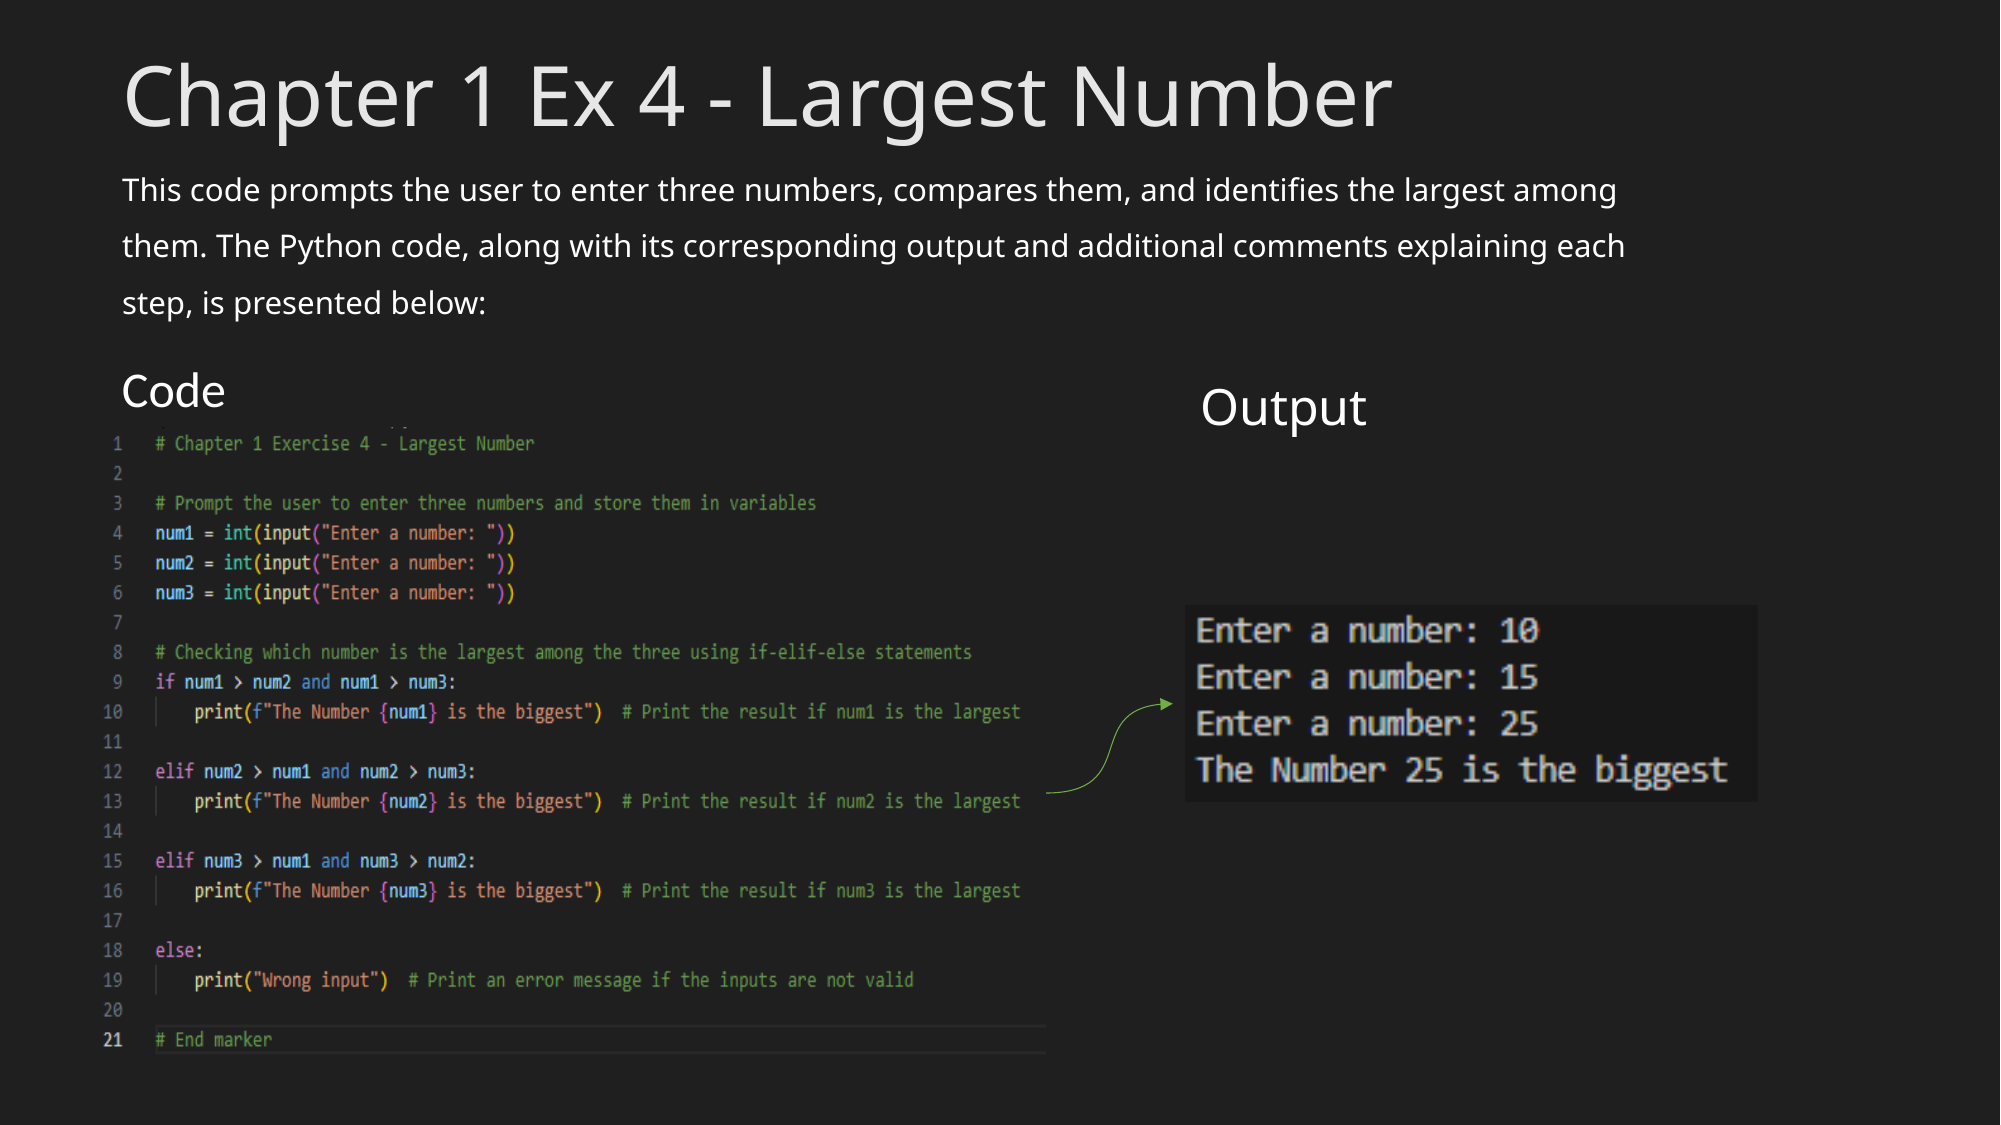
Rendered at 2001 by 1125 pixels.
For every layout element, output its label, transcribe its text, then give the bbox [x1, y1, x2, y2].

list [100, 427, 1046, 1064]
text_box Output [1185, 368, 1390, 443]
list This code prompts the user to enter three numbers, compares them, and identifies the largest among them. The Python code, along with its corresponding output and additional comments explaining each step, is presented below: [107, 230, 1718, 328]
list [1185, 605, 1758, 802]
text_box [1046, 703, 1173, 794]
title Chapter 1 Ex 4 - Largest Number [107, 0, 1833, 209]
text_box Code [107, 349, 251, 425]
